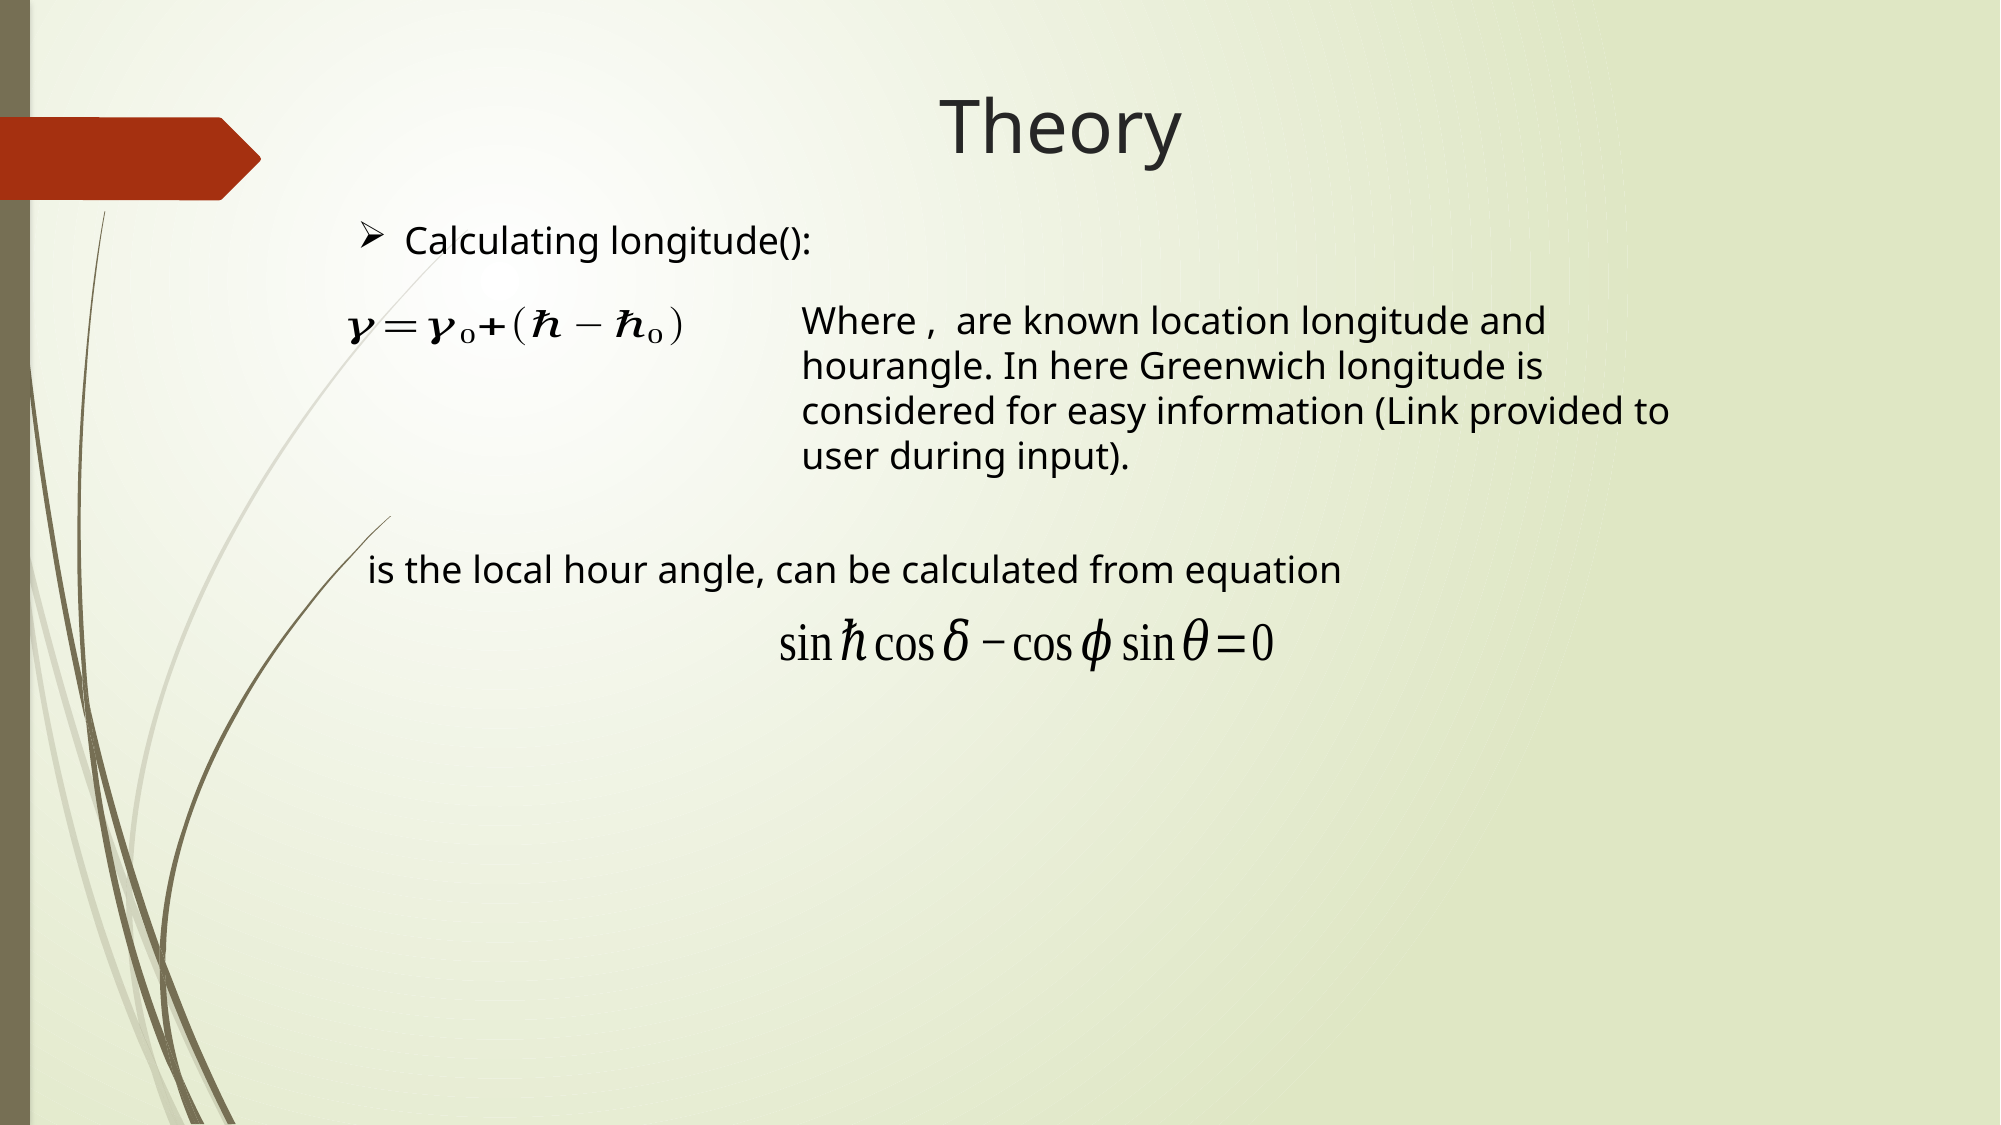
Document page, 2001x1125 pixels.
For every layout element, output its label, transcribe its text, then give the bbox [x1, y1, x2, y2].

text_box Theory [329, 71, 1792, 176]
